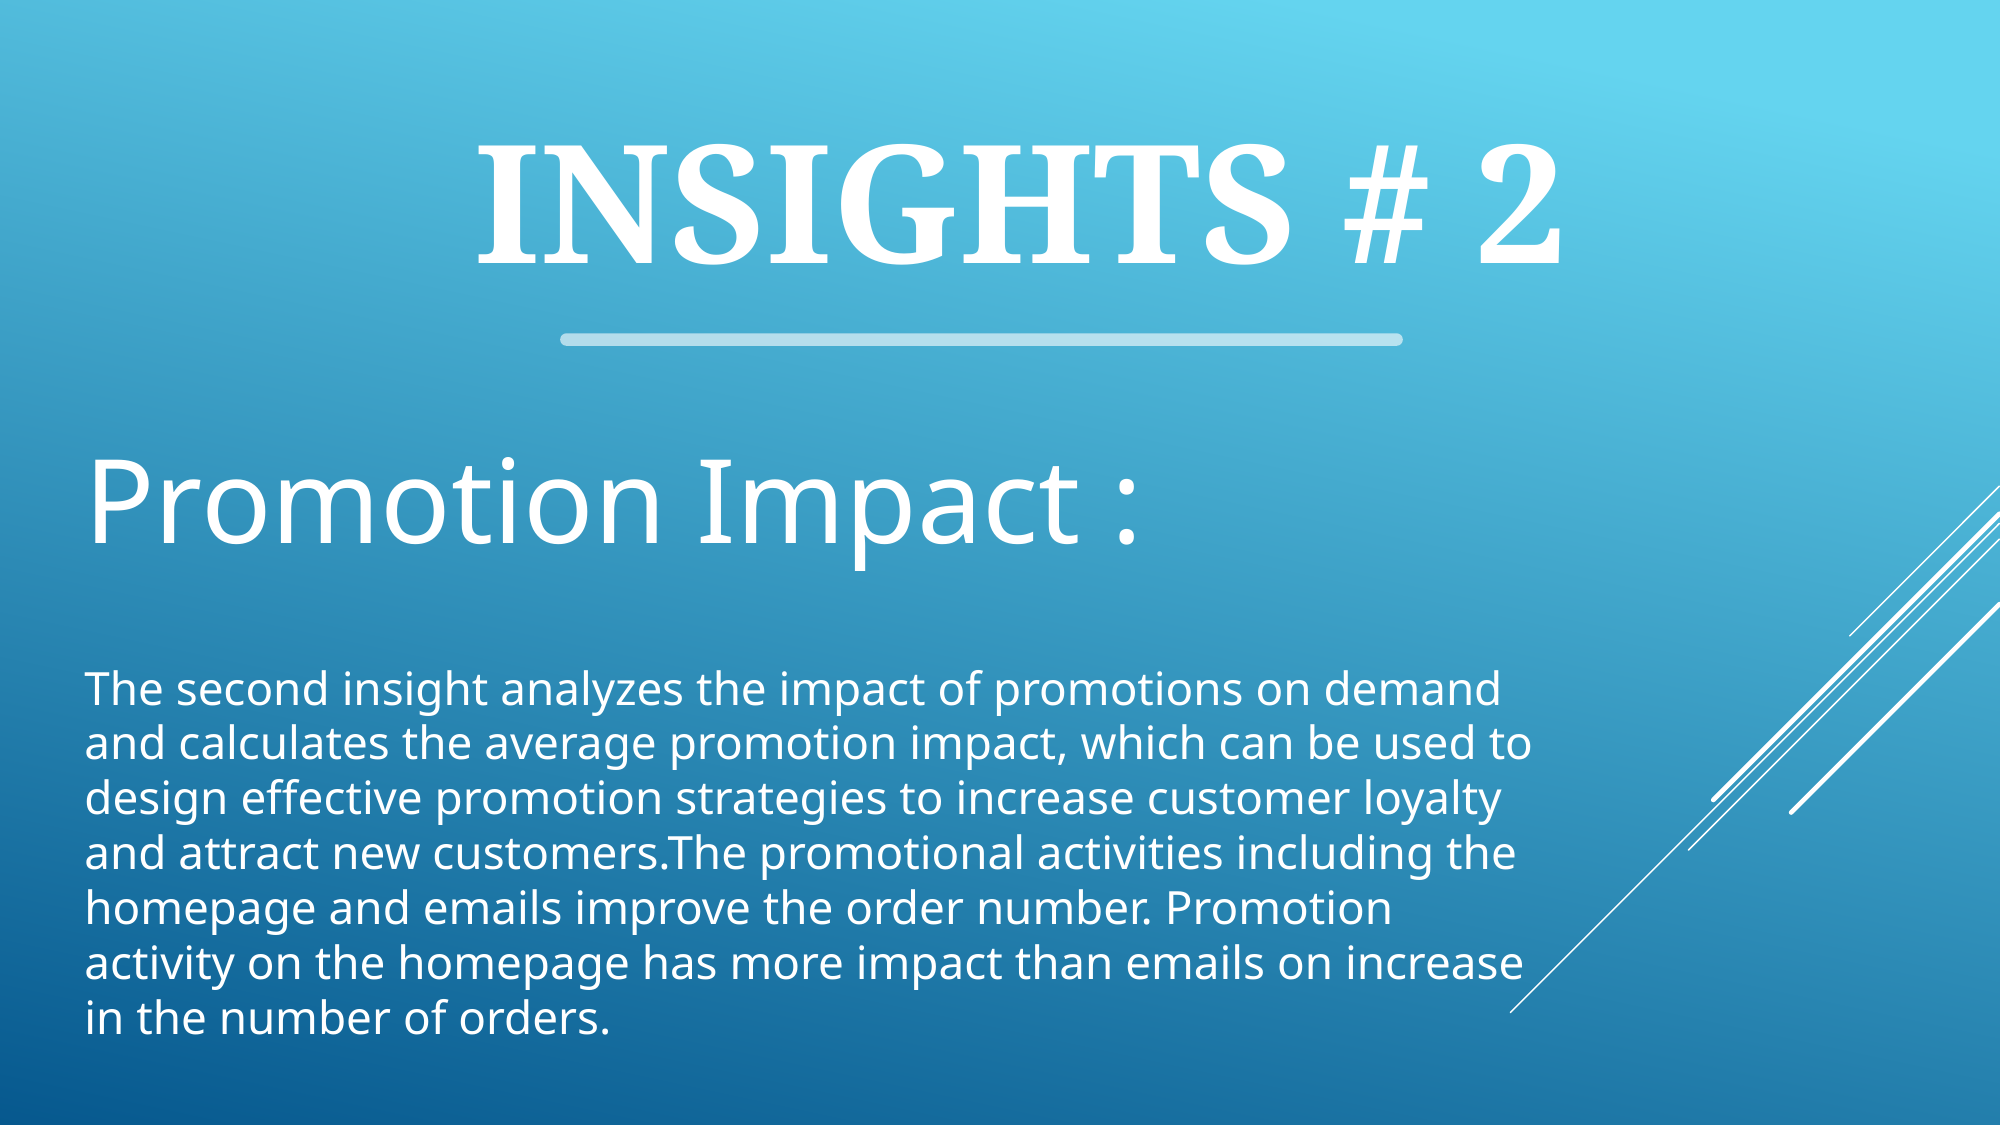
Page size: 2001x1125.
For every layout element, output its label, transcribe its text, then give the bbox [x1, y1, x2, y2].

list Promotion Impact : The second insight analyzes the impact of promotions on demand and calculates the average promotion impact, which can be used to design effective promotion strategies to increase customer loyalty and attract new customers.The promotional activities including the homepage and emails improve the order number. Promotion activity on the homepage has more impact than emails on increase in the number of orders. [69, 403, 1557, 1067]
title Insights # 2 [321, 74, 1722, 322]
